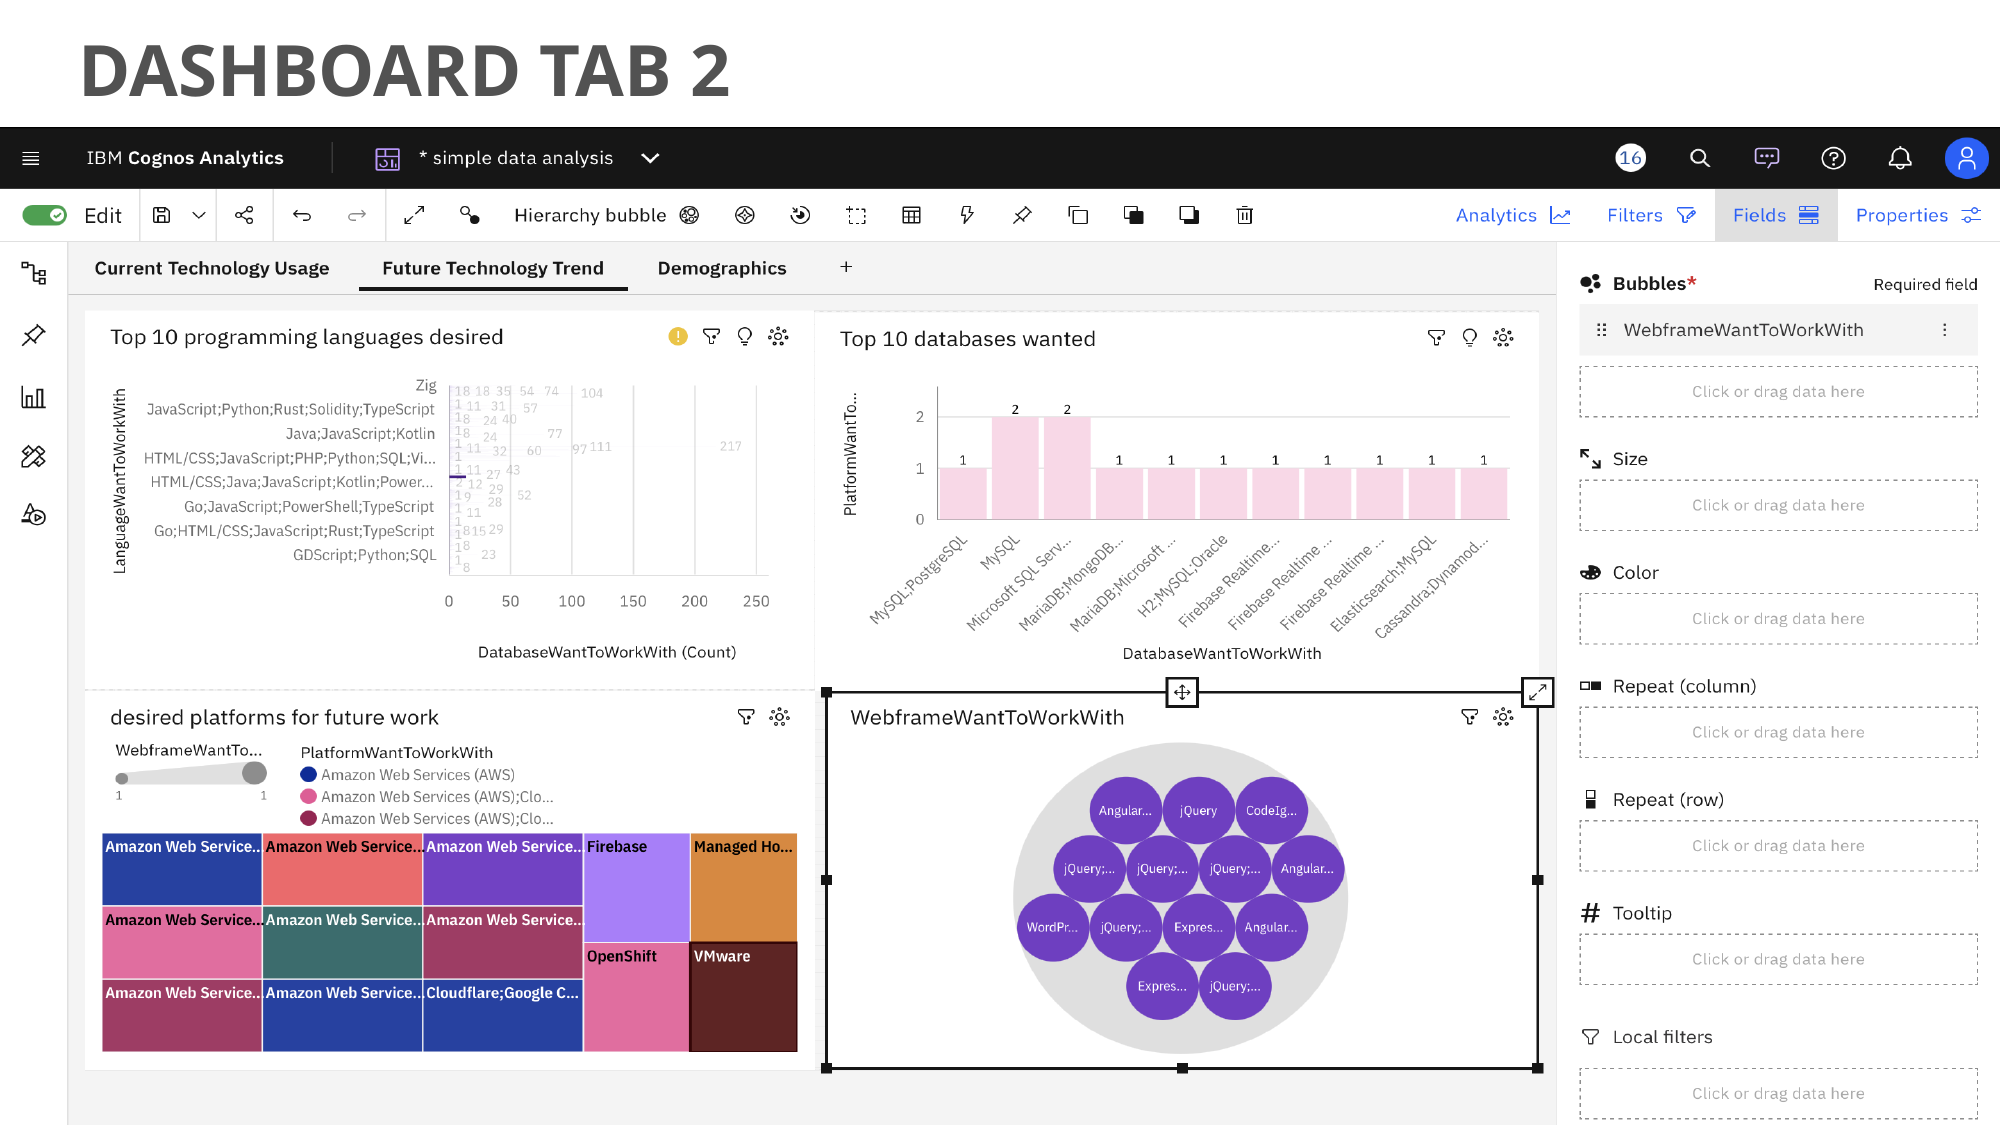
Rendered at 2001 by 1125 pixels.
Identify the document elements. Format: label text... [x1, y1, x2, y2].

title DASHBOARD TAB 2 [63, 0, 859, 127]
picture [0, 127, 2000, 1125]
